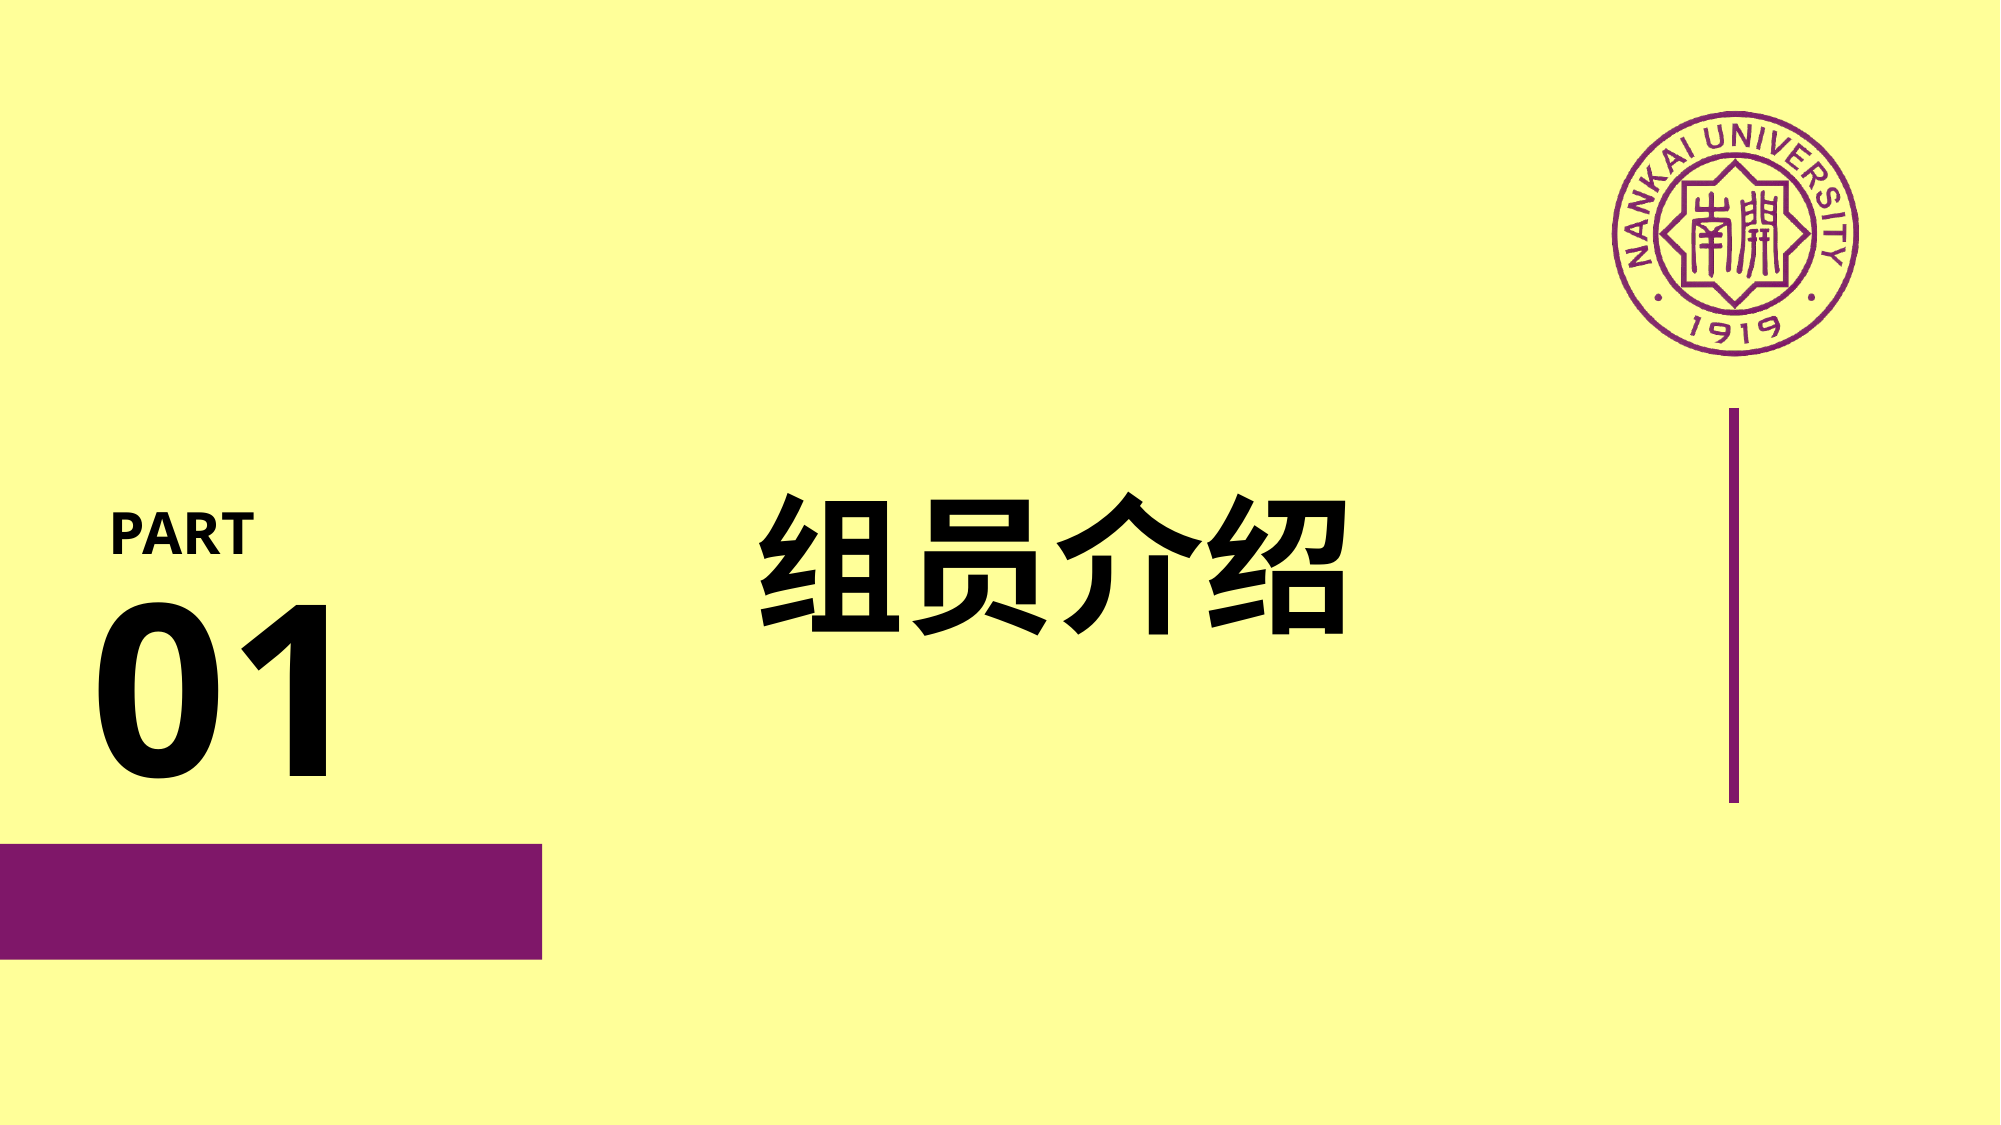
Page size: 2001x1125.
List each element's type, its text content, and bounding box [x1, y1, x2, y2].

picture [1600, 100, 1869, 368]
text_box PART [93, 488, 362, 574]
text_box 组员介绍 [652, 463, 1370, 659]
text_box 01 [75, 529, 380, 832]
text_box [0, 843, 543, 961]
